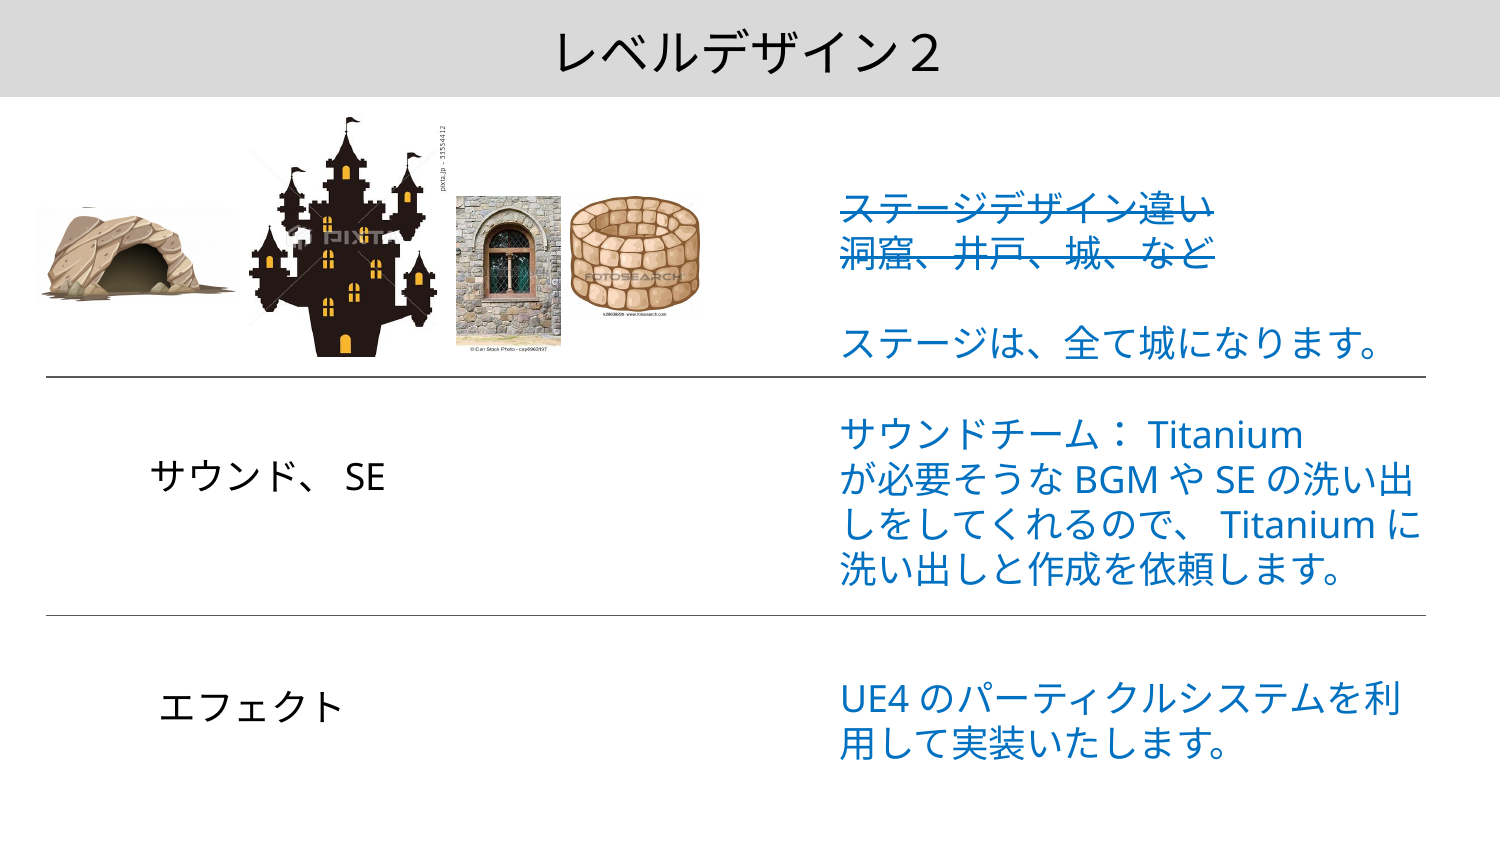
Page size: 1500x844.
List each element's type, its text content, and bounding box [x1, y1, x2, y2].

text_box [846, 656, 1463, 807]
text_box エフェクト [143, 669, 759, 819]
text_box ステージデザイン違い 洞窟、井戸、城、など ステージは、全て城になります。 [824, 170, 1441, 321]
text_box サウンド、SE [134, 437, 750, 588]
text_box サウンドチーム：Titanium が必要そうなBGMやSEの洗い出しをしてくれるので、Titaniumに洗い出しと作成を依頼します。 [824, 396, 1441, 547]
title レベルデザイン２ [0, 0, 1500, 97]
picture [455, 196, 562, 352]
picture [36, 207, 241, 305]
picture [249, 117, 447, 357]
text_box UE4のパーティクルシステムを利用して実装いたします。 [824, 660, 1441, 810]
picture [569, 196, 700, 317]
